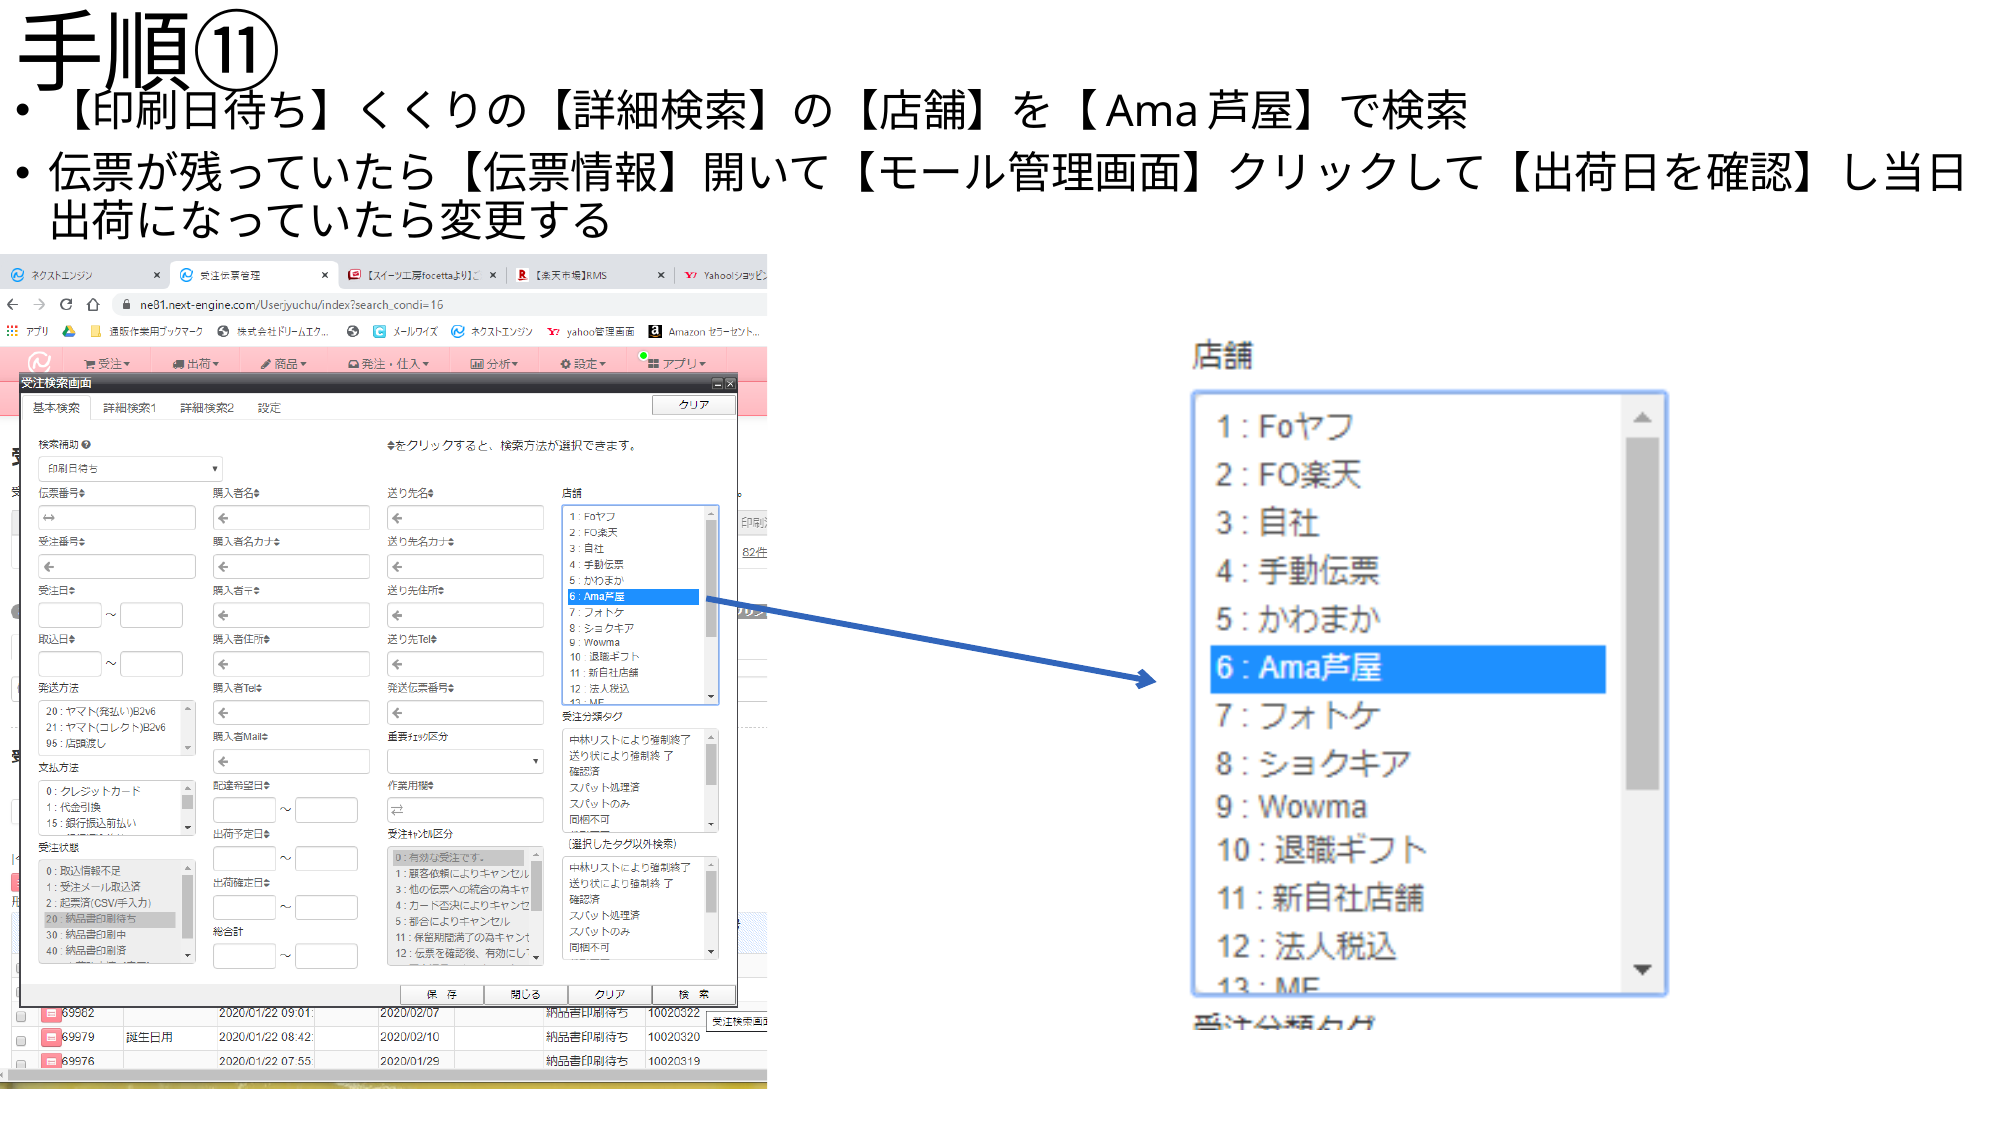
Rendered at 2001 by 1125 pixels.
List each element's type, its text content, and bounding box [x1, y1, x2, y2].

list 【印刷日待ち】くくりの【詳細検索】の【店舗】を【Ama芦屋】で検索 伝票が残っていたら【伝票情報】開いて【モール管理画面】クリックして【出荷日を確認】し当日出荷になっていたら変更する [0, 81, 2000, 255]
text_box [706, 598, 1157, 682]
picture [0, 254, 768, 1089]
title 手順⑪ [0, 0, 1863, 81]
picture [1156, 334, 1699, 1030]
